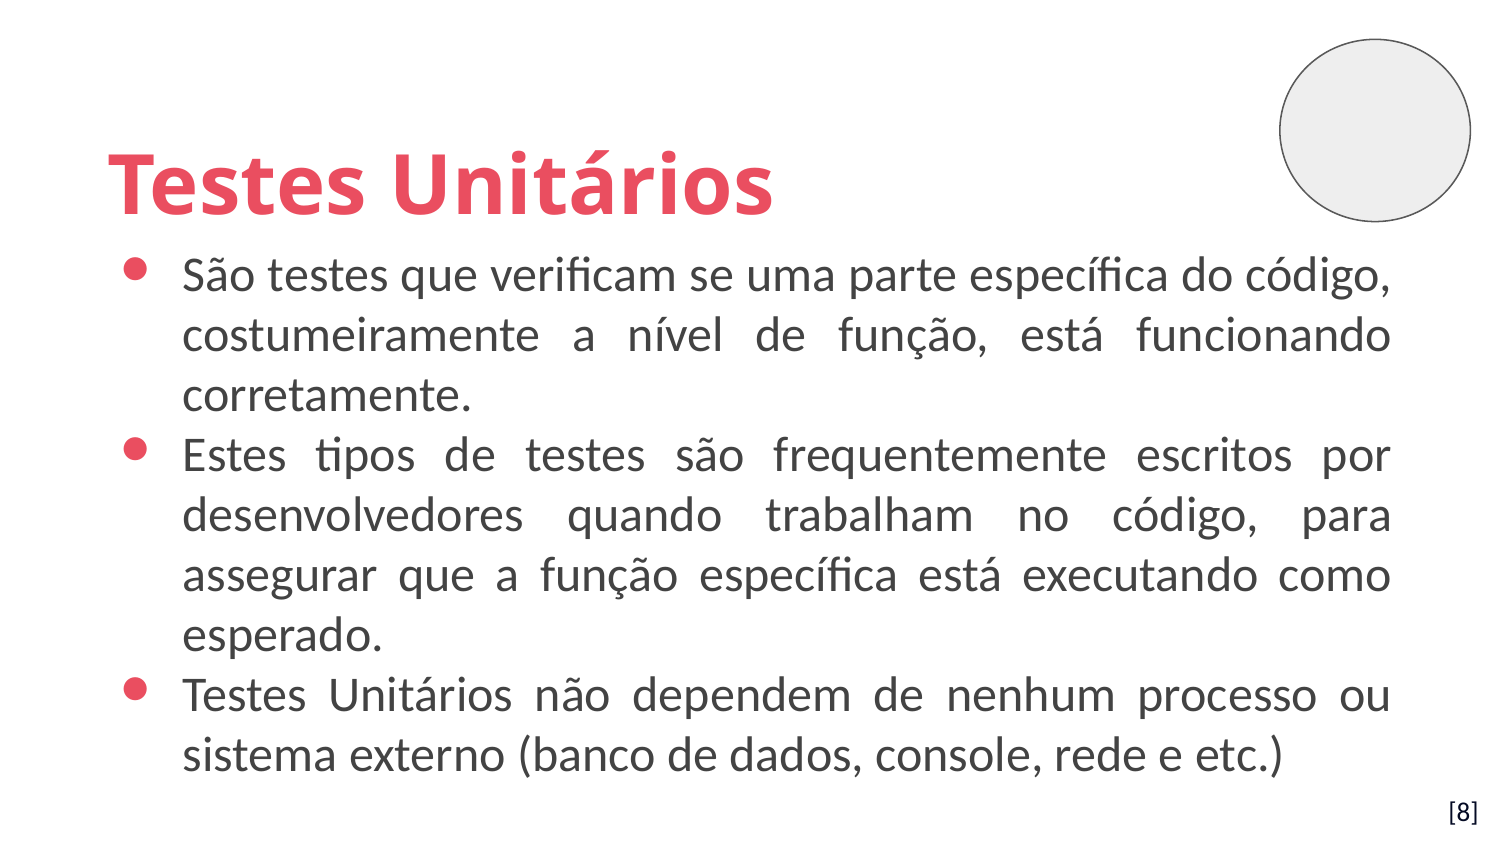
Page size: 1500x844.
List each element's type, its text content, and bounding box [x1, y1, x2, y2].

text_box São testes que verificam se uma parte específica do código, costumeiramente a nível de função, está funcionando corretamente. Estes tipos de testes são frequentemente escritos por desenvolvedores quando trabalham no código, para assegurar que a função específica está executando como esperado. Testes Unitários não dependem de nenhum processo ou sistema externo (banco de dados, console, rede e etc.) [92, 258, 1408, 764]
text_box [1279, 39, 1471, 222]
text_box Testes Unitários [92, 104, 1408, 243]
slide_number [‹#›] [1403, 779, 1494, 844]
